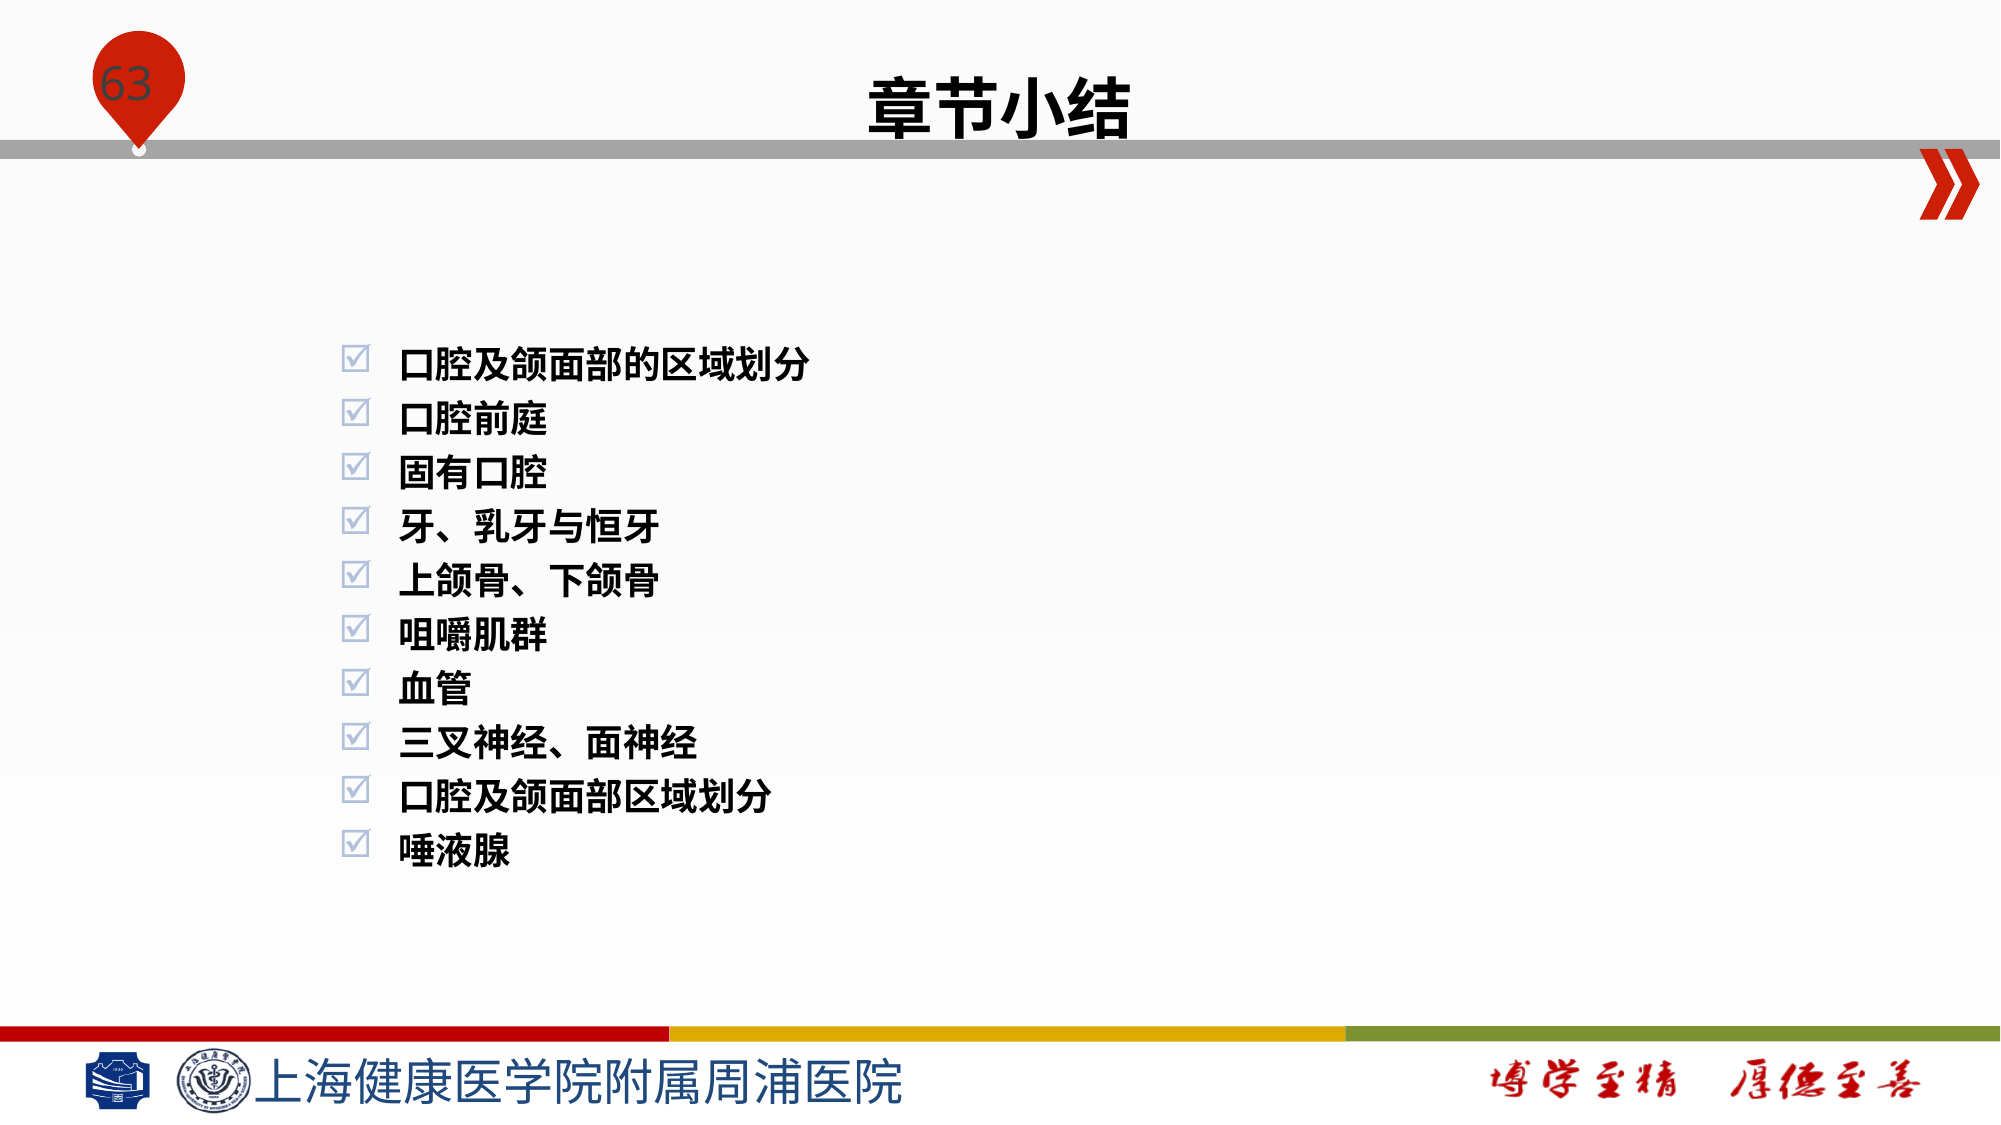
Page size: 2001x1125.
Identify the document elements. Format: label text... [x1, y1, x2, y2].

picture [70, 1042, 260, 1121]
title 章节小结 [137, 59, 1863, 278]
text_box 口腔及颌面部的区域划分 口腔前庭 固有口腔 牙、乳牙与恒牙 上颌骨、下颌骨 咀嚼肌群 血管 三叉神经、面神经 口腔及颌面部区域划分 唾液腺 [327, 326, 1692, 945]
picture [1458, 1043, 1955, 1124]
